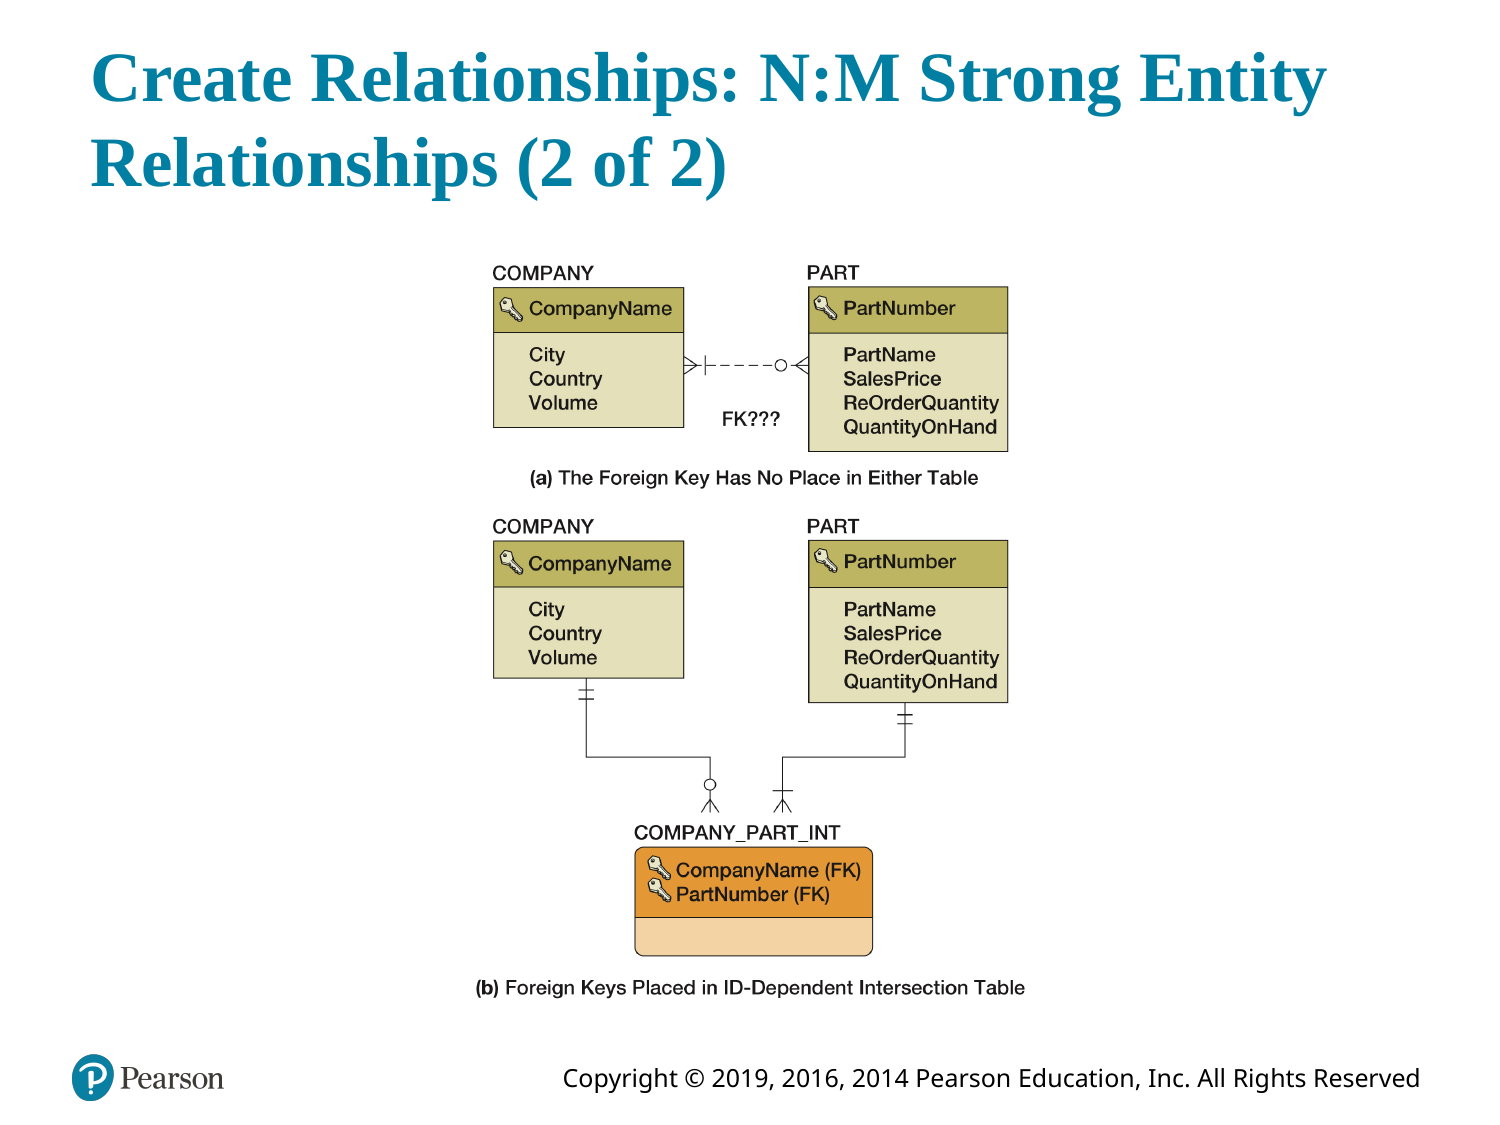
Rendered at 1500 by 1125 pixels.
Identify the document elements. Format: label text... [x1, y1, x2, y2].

title Create Relationships: N:M Strong Entity Relationships (2 of 2) [75, 35, 1425, 216]
picture [72, 1087, 83, 1101]
picture [98, 1054, 224, 1101]
picture [72, 1054, 88, 1070]
picture [80, 1063, 106, 1088]
picture [474, 262, 1025, 999]
